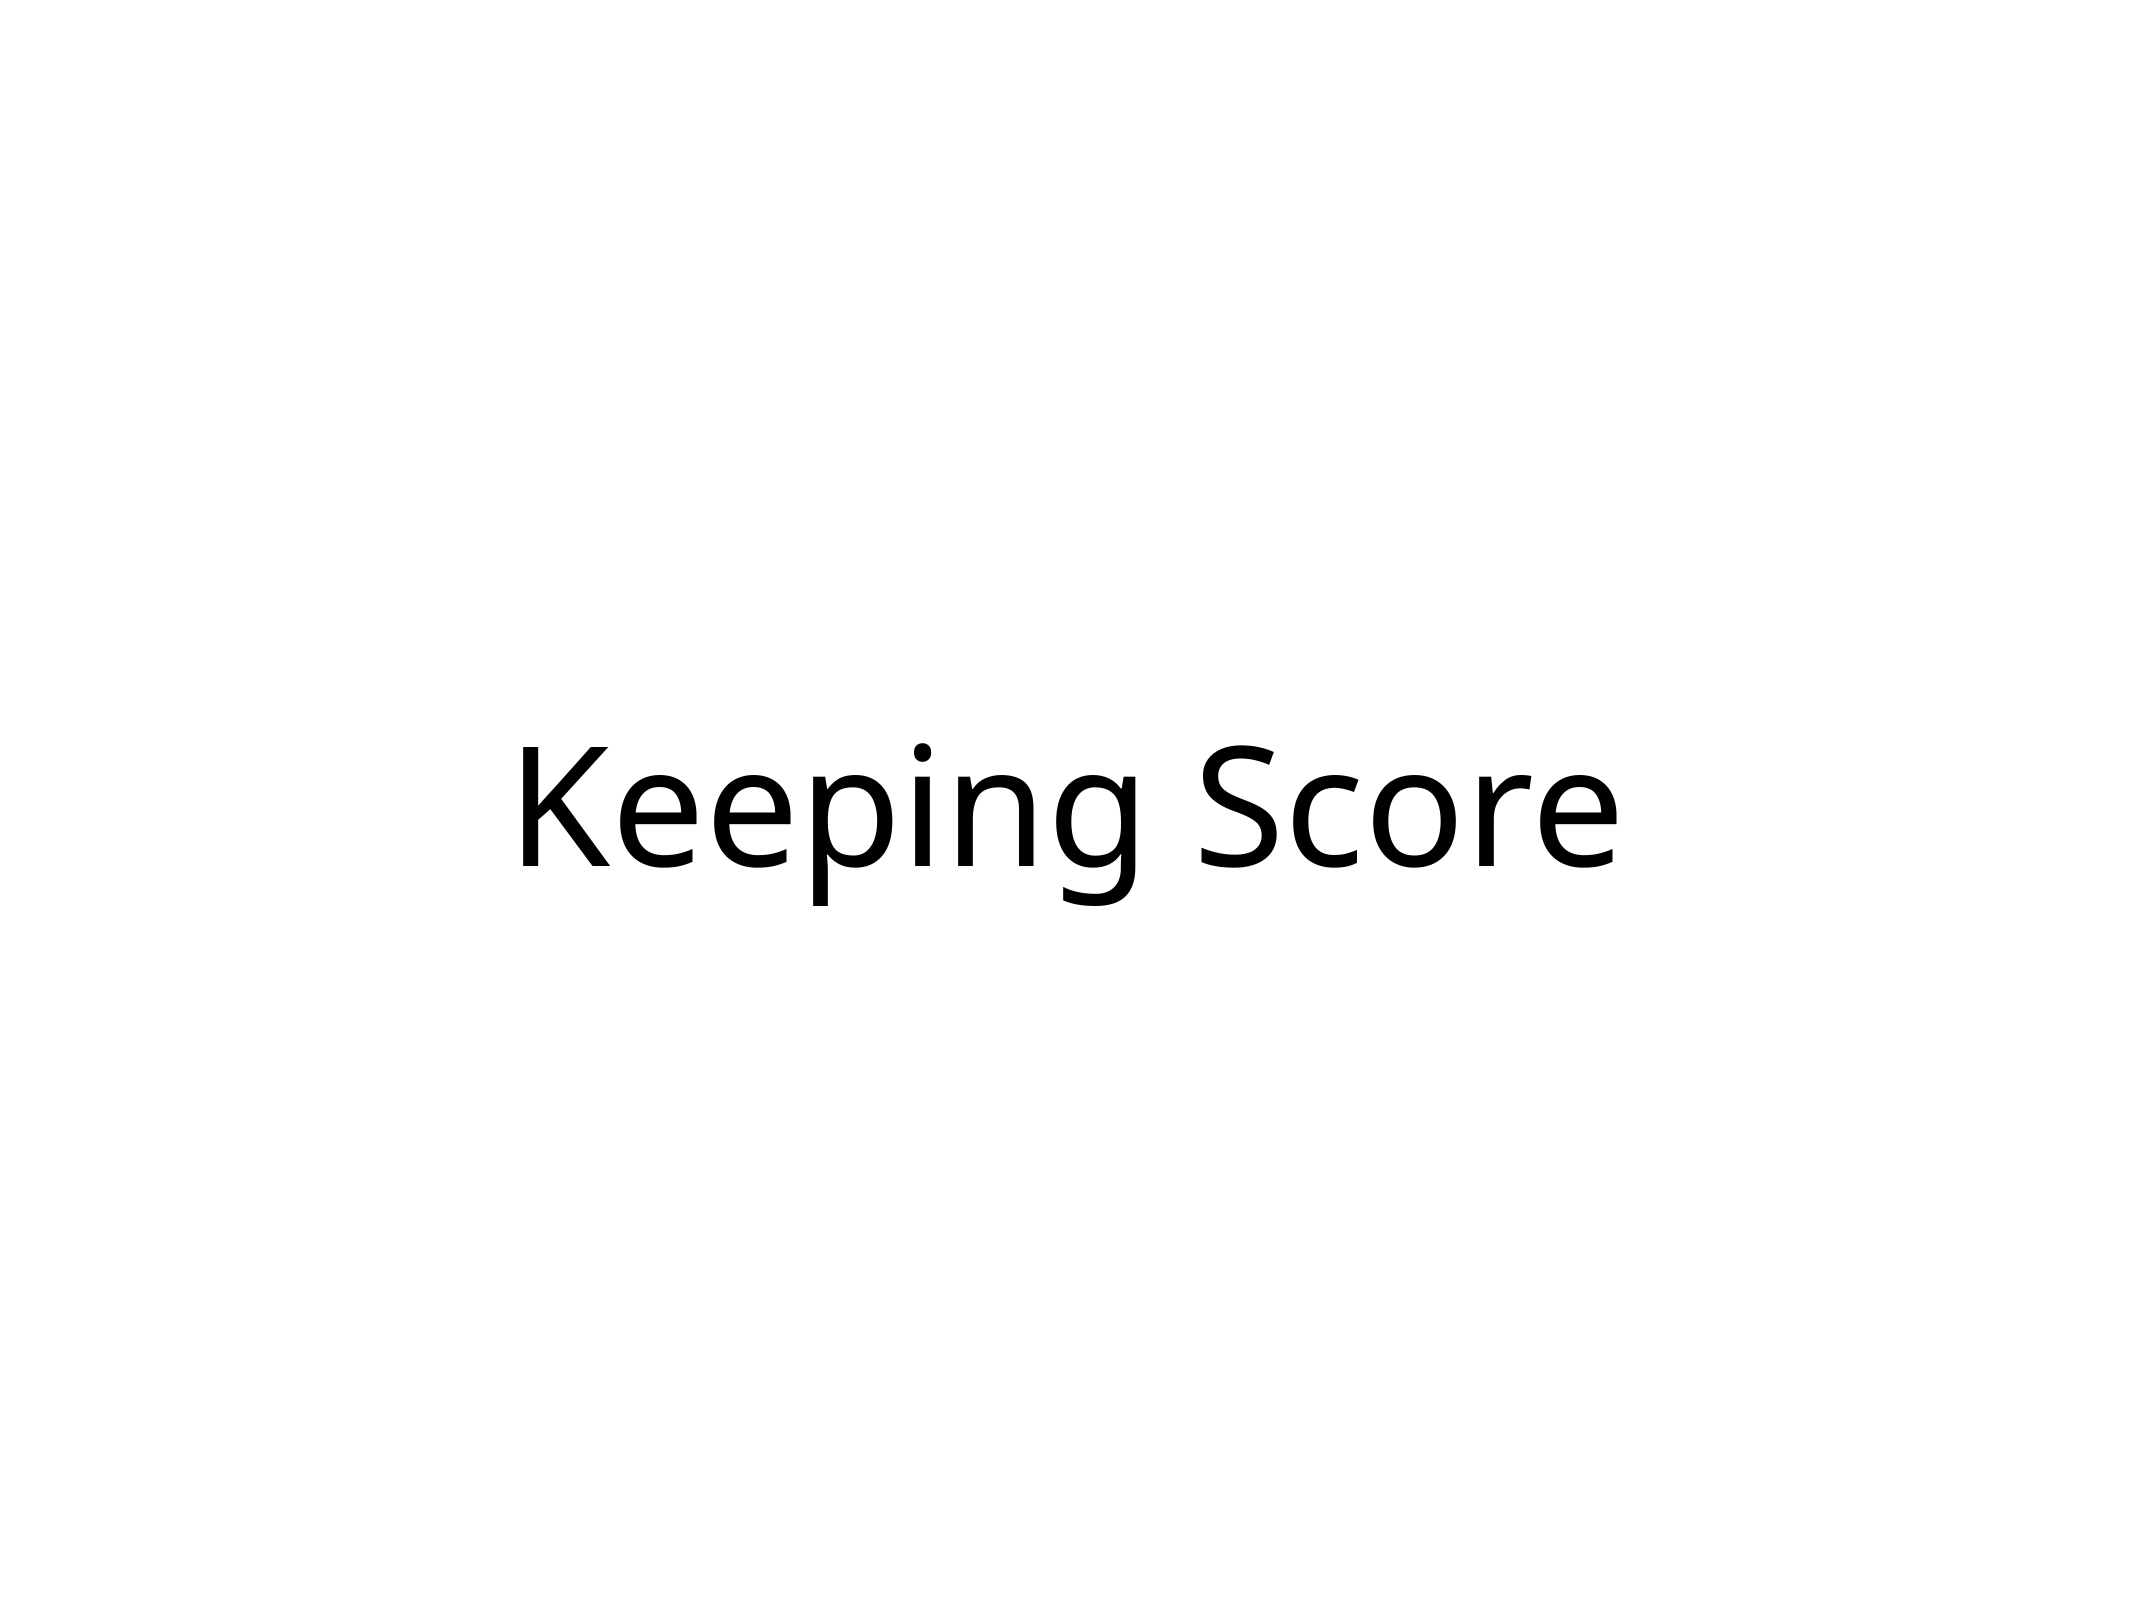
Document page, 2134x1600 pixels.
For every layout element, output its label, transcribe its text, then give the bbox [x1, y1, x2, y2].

title Keeping Score [155, 622, 1978, 978]
